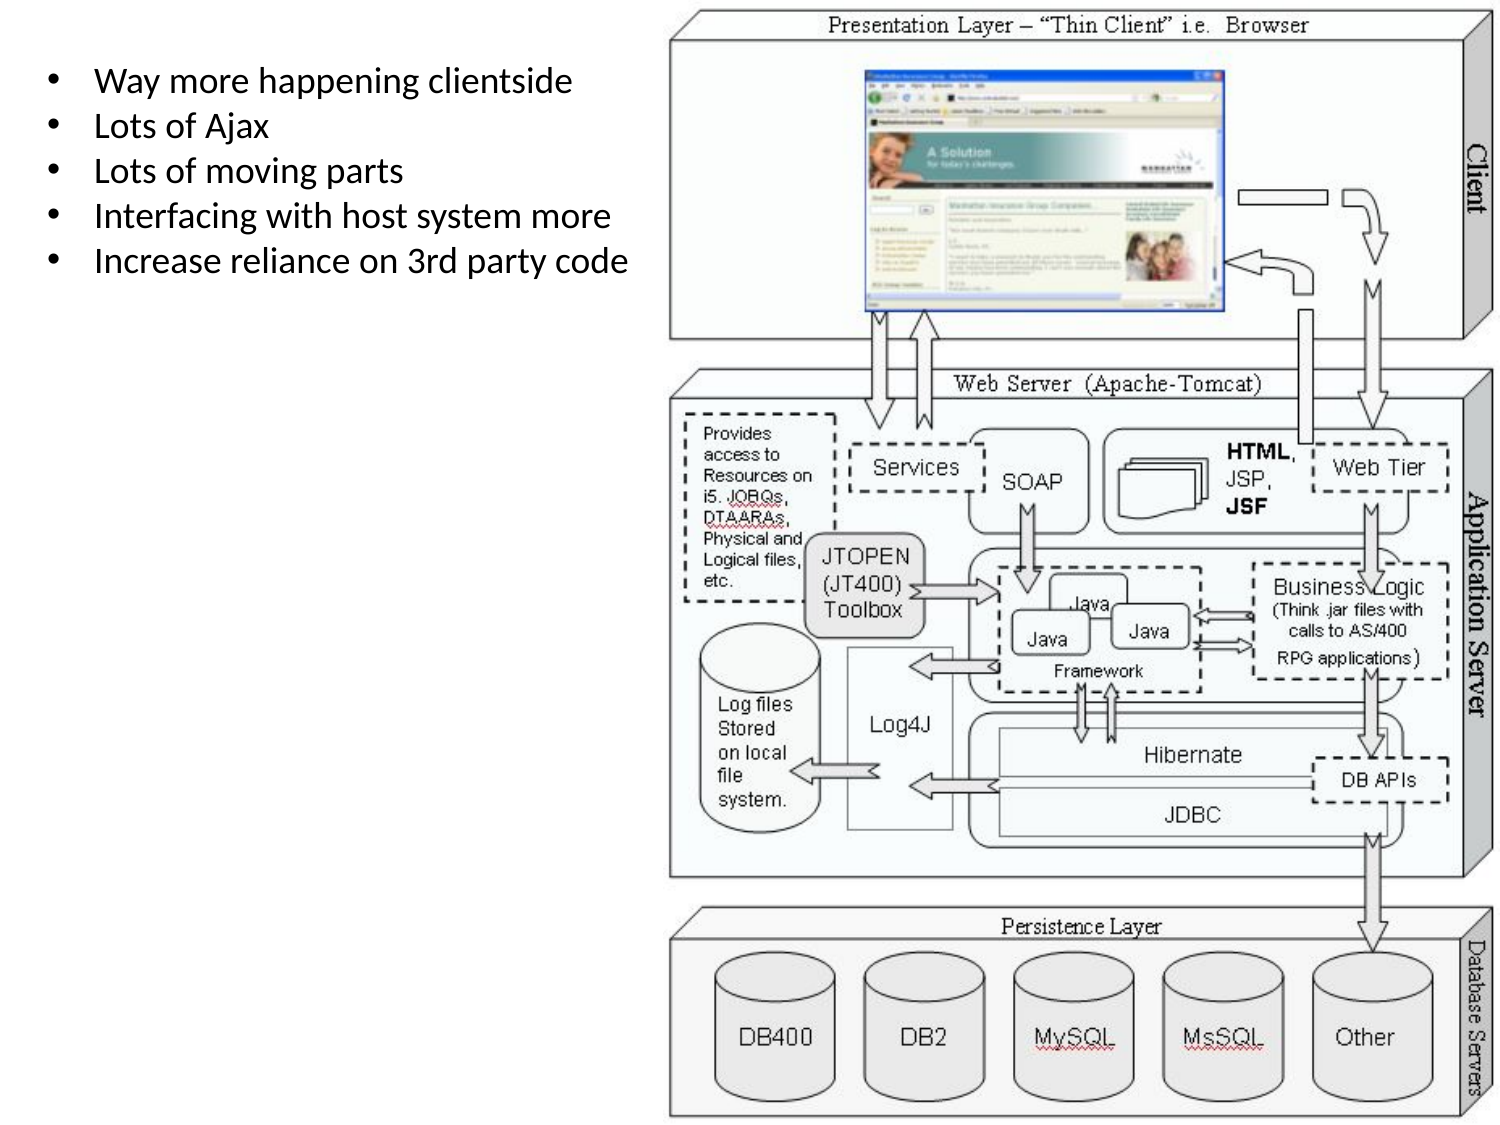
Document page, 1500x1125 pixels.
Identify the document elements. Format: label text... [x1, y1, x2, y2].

text_box Way more happening clientside Lots of Ajax Lots of moving parts Interfacing with host system more Increase reliance on 3rd party code [32, 48, 650, 289]
picture [663, 0, 1500, 1125]
